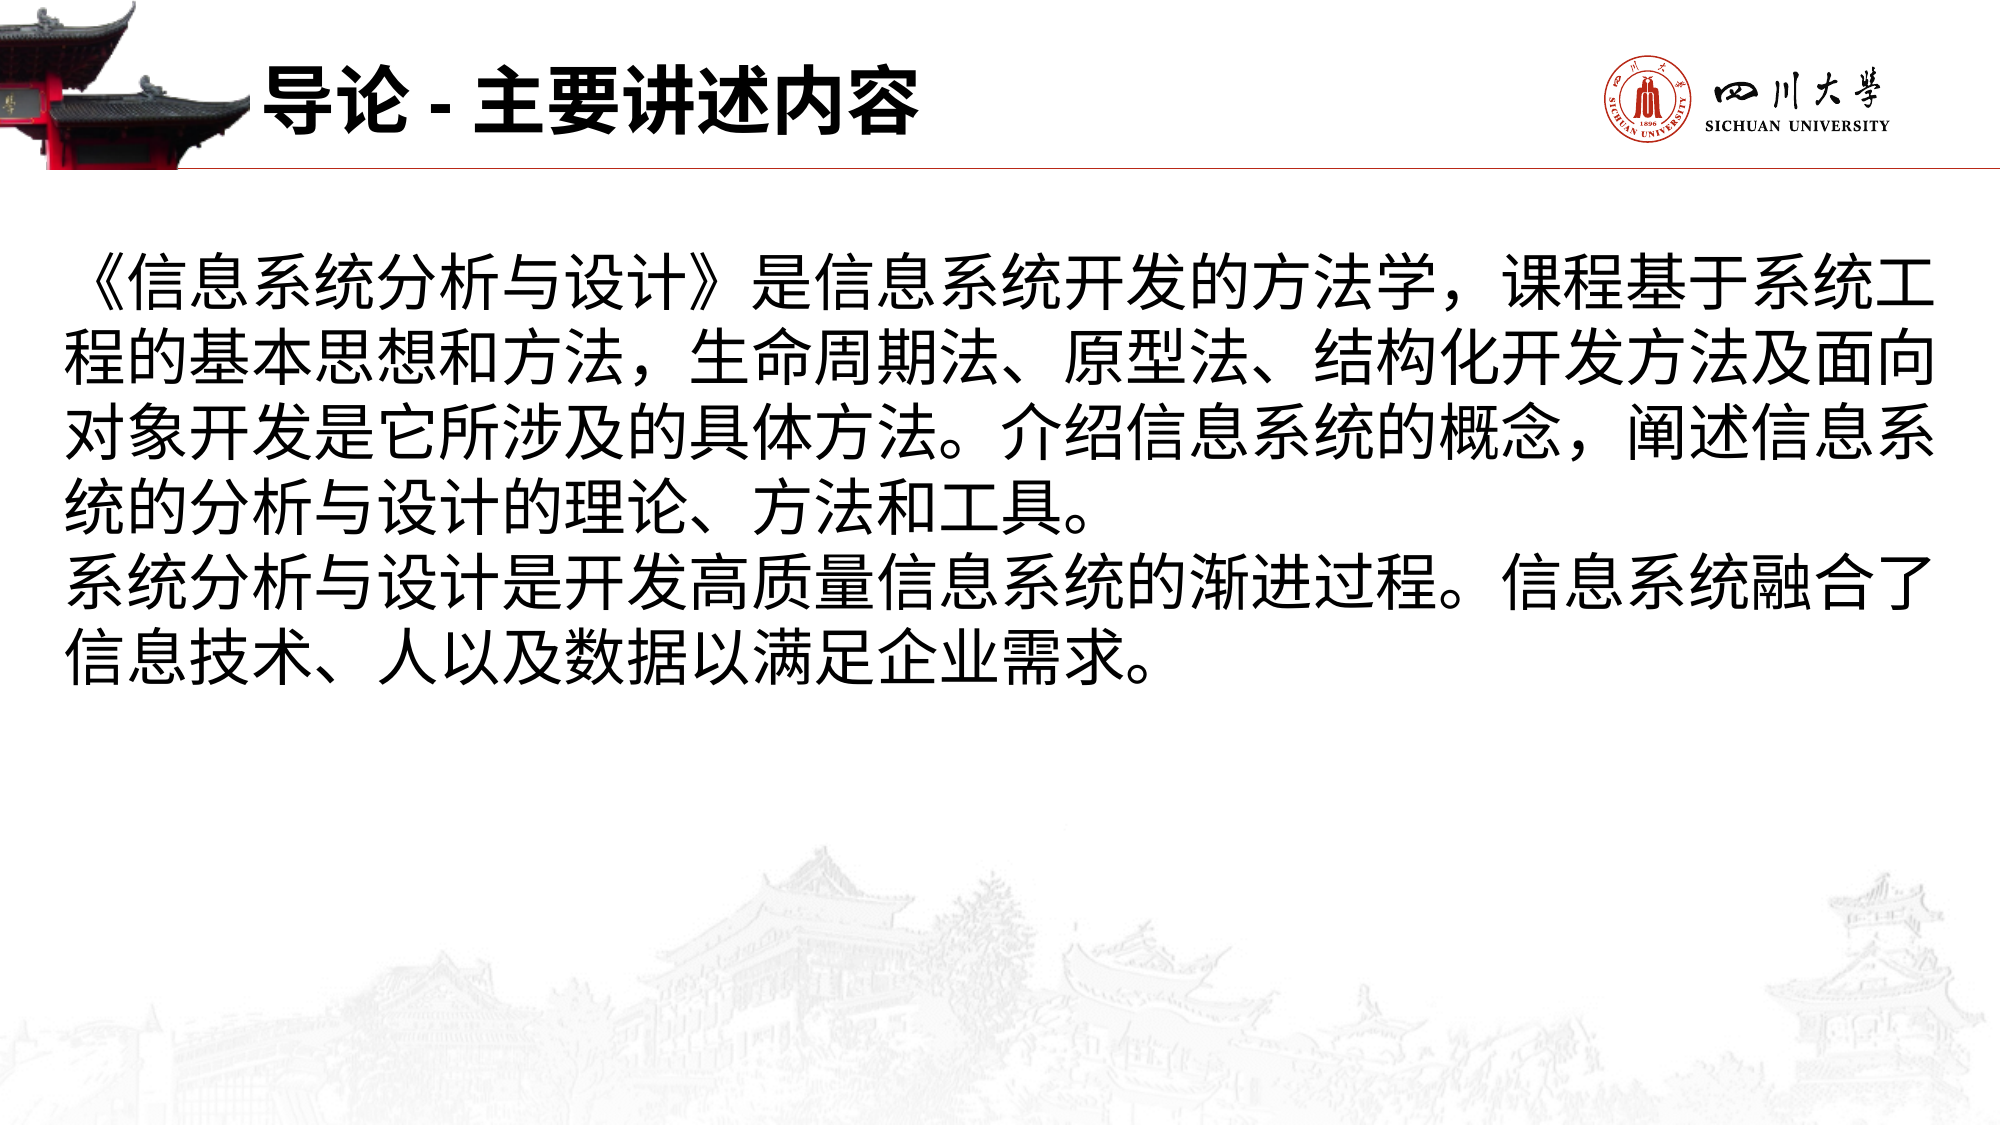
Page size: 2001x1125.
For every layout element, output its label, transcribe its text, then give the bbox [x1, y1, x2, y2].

text_box 《信息系统分析与设计》是信息系统开发的方法学，课程基于系统工程的基本思想和方法，生命周期法、原型法、结构化开发方法及面向对象开发是它所涉及的具体方法。介绍信息系统的概念，阐述信息系统的分析与设计的理论、方法和工具。 系统分析与设计是开发高质量信息系统的渐进过程。信息系统融合了信息技术、人以及数据以满足企业需求。 [48, 235, 2000, 775]
picture [0, 0, 250, 170]
list 导论-主要讲述内容 [260, 55, 1451, 143]
